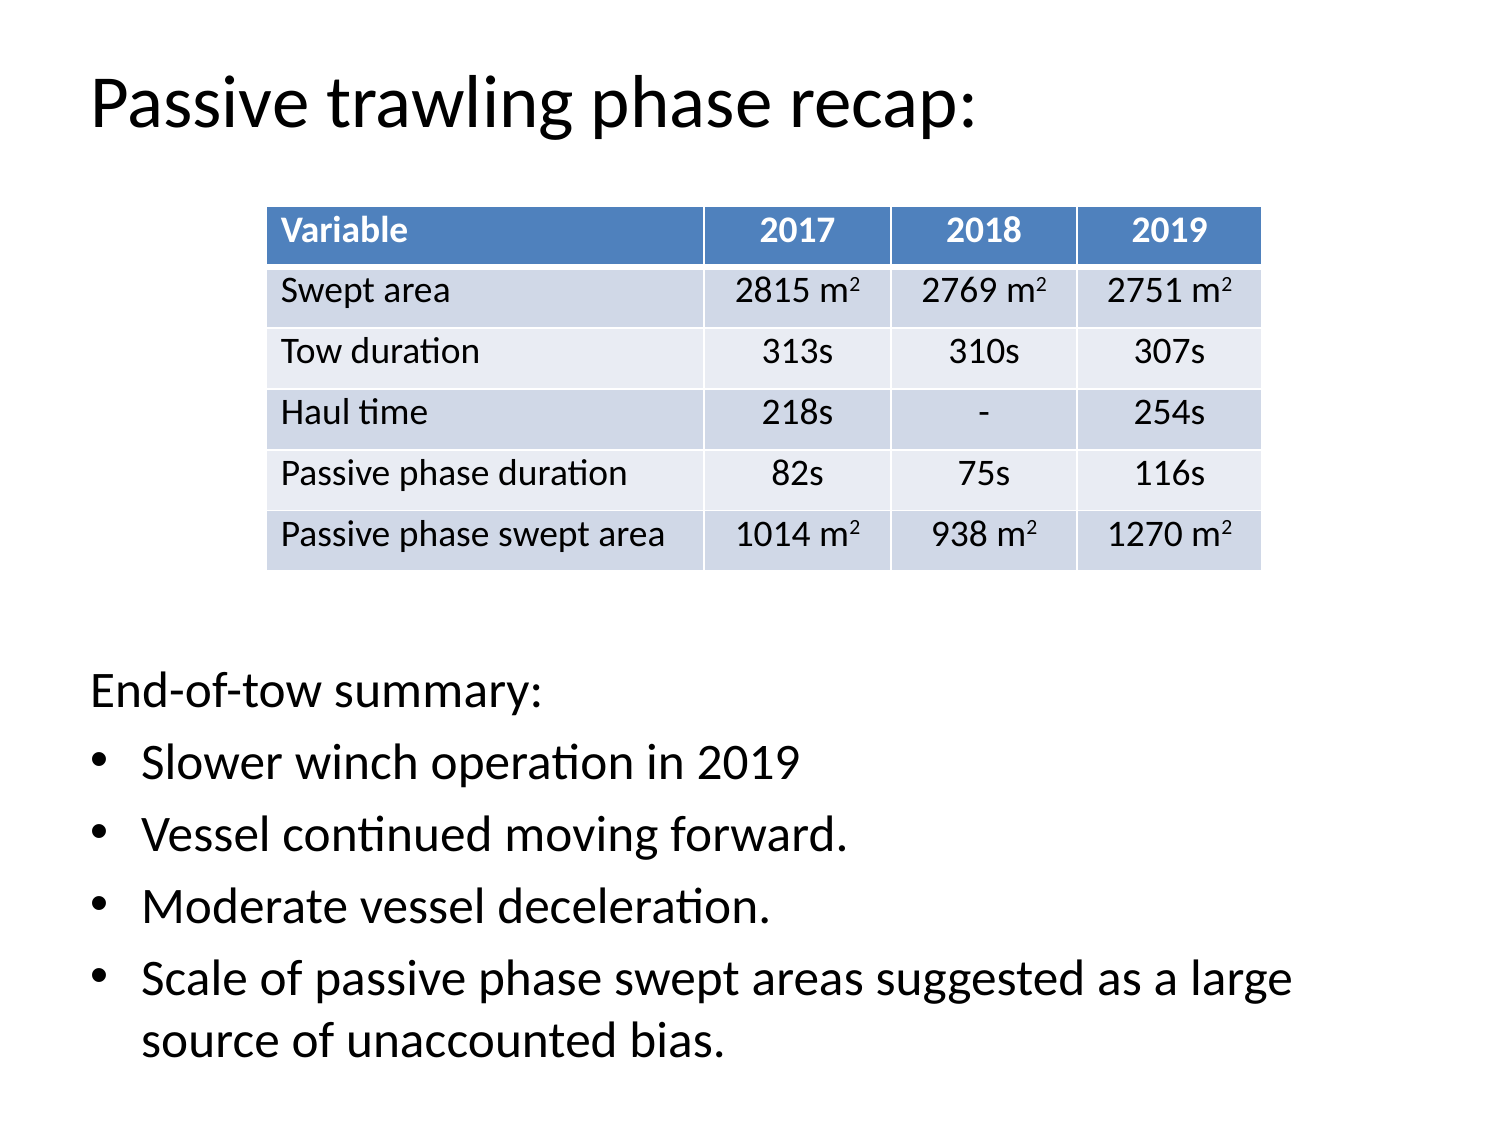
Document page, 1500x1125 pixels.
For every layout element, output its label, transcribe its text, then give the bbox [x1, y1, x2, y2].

table_cell Swept area [267, 270, 703, 327]
table_cell 1270 m2 [1078, 511, 1261, 570]
table_cell 75s [892, 451, 1076, 510]
table_cell 938 m2 [892, 511, 1076, 570]
table_cell 1014 m2 [705, 511, 890, 570]
text_box Passive trawling phase recap: [74, 45, 1425, 151]
table_cell 82s [705, 451, 890, 510]
table_cell 116s [1078, 451, 1261, 510]
table_cell 2769 m2 [892, 270, 1076, 327]
table_cell 218s [705, 390, 890, 449]
table_cell - [892, 390, 1076, 449]
table_cell Tow duration [267, 329, 703, 388]
table_cell Passive phase swept area [267, 511, 703, 570]
table_cell 2815 m2 [705, 270, 890, 327]
table_header 2019 [1078, 207, 1261, 264]
table_header 2018 [892, 207, 1076, 264]
table_cell 2751 m2 [1078, 270, 1261, 327]
table_header Variable [267, 207, 703, 264]
list End-of-tow summary: Slower winch operation in 2019 Vessel continued moving forward. Moderate vessel deceleration. Scale of passive phase swept areas suggested as a large source of unaccounted bias. [75, 648, 1425, 1076]
table_cell 307s [1078, 329, 1261, 388]
table_cell 313s [705, 329, 890, 388]
table_cell Haul time [267, 390, 703, 449]
table_cell 254s [1078, 390, 1261, 449]
table_cell Passive phase duration [267, 451, 703, 510]
table_cell 310s [892, 329, 1076, 388]
table_header 2017 [705, 207, 890, 264]
